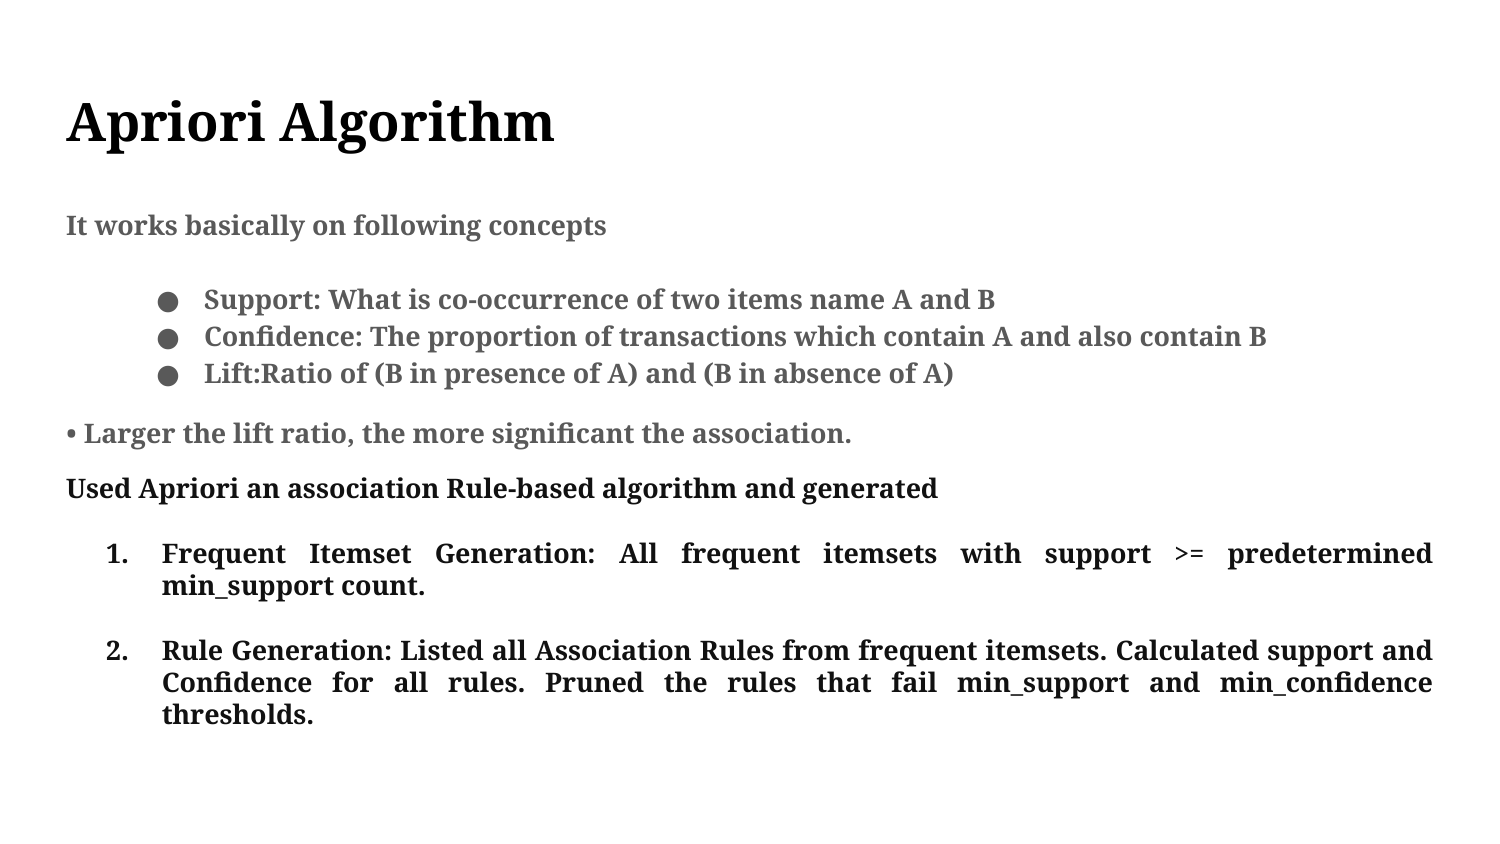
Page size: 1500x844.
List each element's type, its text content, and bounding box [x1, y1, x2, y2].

title Apriori Algorithm [51, 72, 1449, 167]
list It works basically on following concepts Support: What is co-occurrence of two items name A and B Confidence: The proportion of transactions which contain A and also contain B Lift:Ratio of (B in presence of A) and (B in absence of A) • Larger the lift ratio, the more significant the association. Used Apriori an association Rule-based algorithm and generated Frequent Itemset Generation: All frequent itemsets with support >= predetermined min_support count. Rule Generation: Listed all Association Rules from frequent itemsets. Calculated support and Confidence for all rules. Pruned the rules that fail min_support and min_confidence thresholds. [51, 189, 1449, 750]
